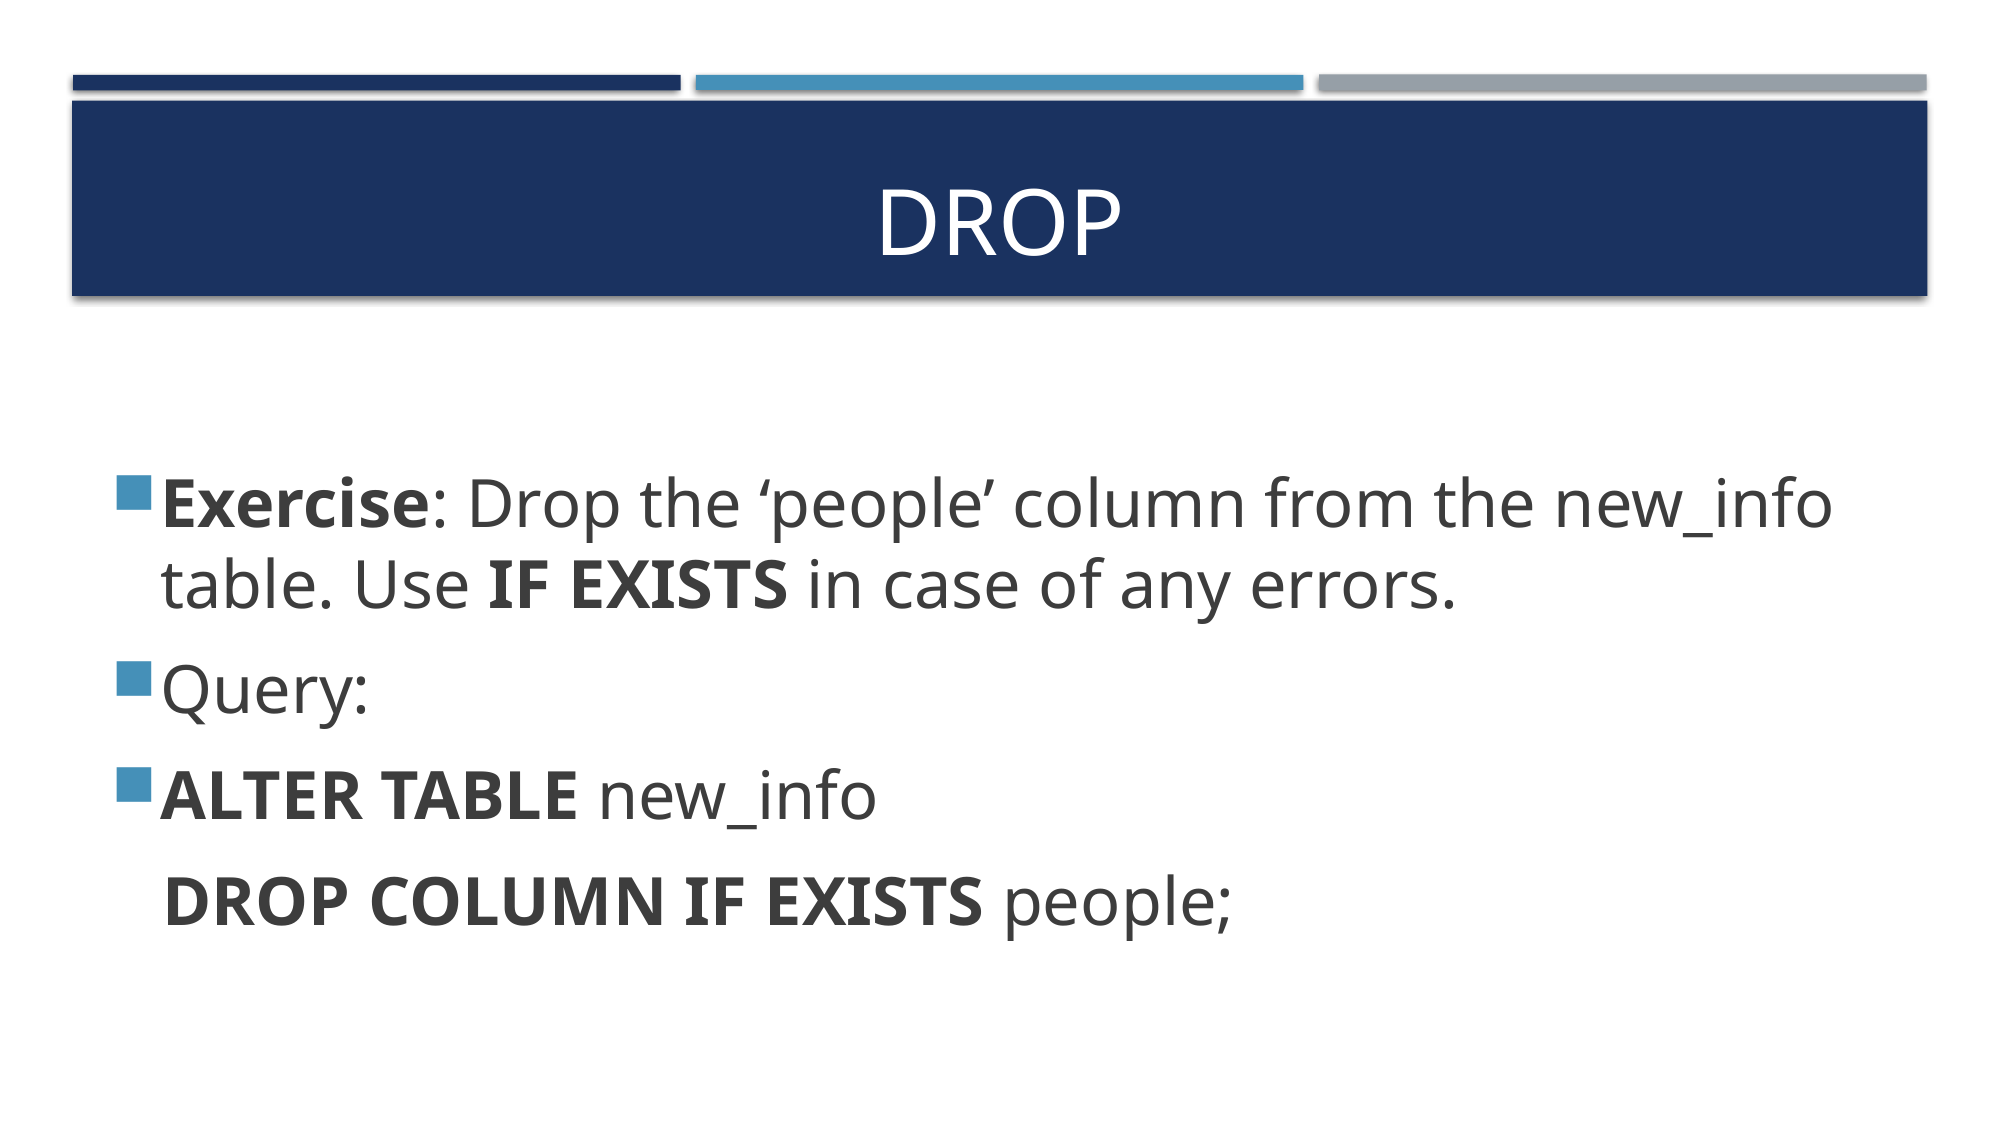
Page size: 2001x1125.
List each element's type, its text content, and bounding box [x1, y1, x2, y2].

title Drop [95, 115, 1905, 282]
list Exercise: Drop the ‘people’ column from the new_info table. Use IF EXISTS in case of any errors. Query: ALTER TABLE new_info DROP COLUMN IF EXISTS people; [95, 320, 1905, 1080]
